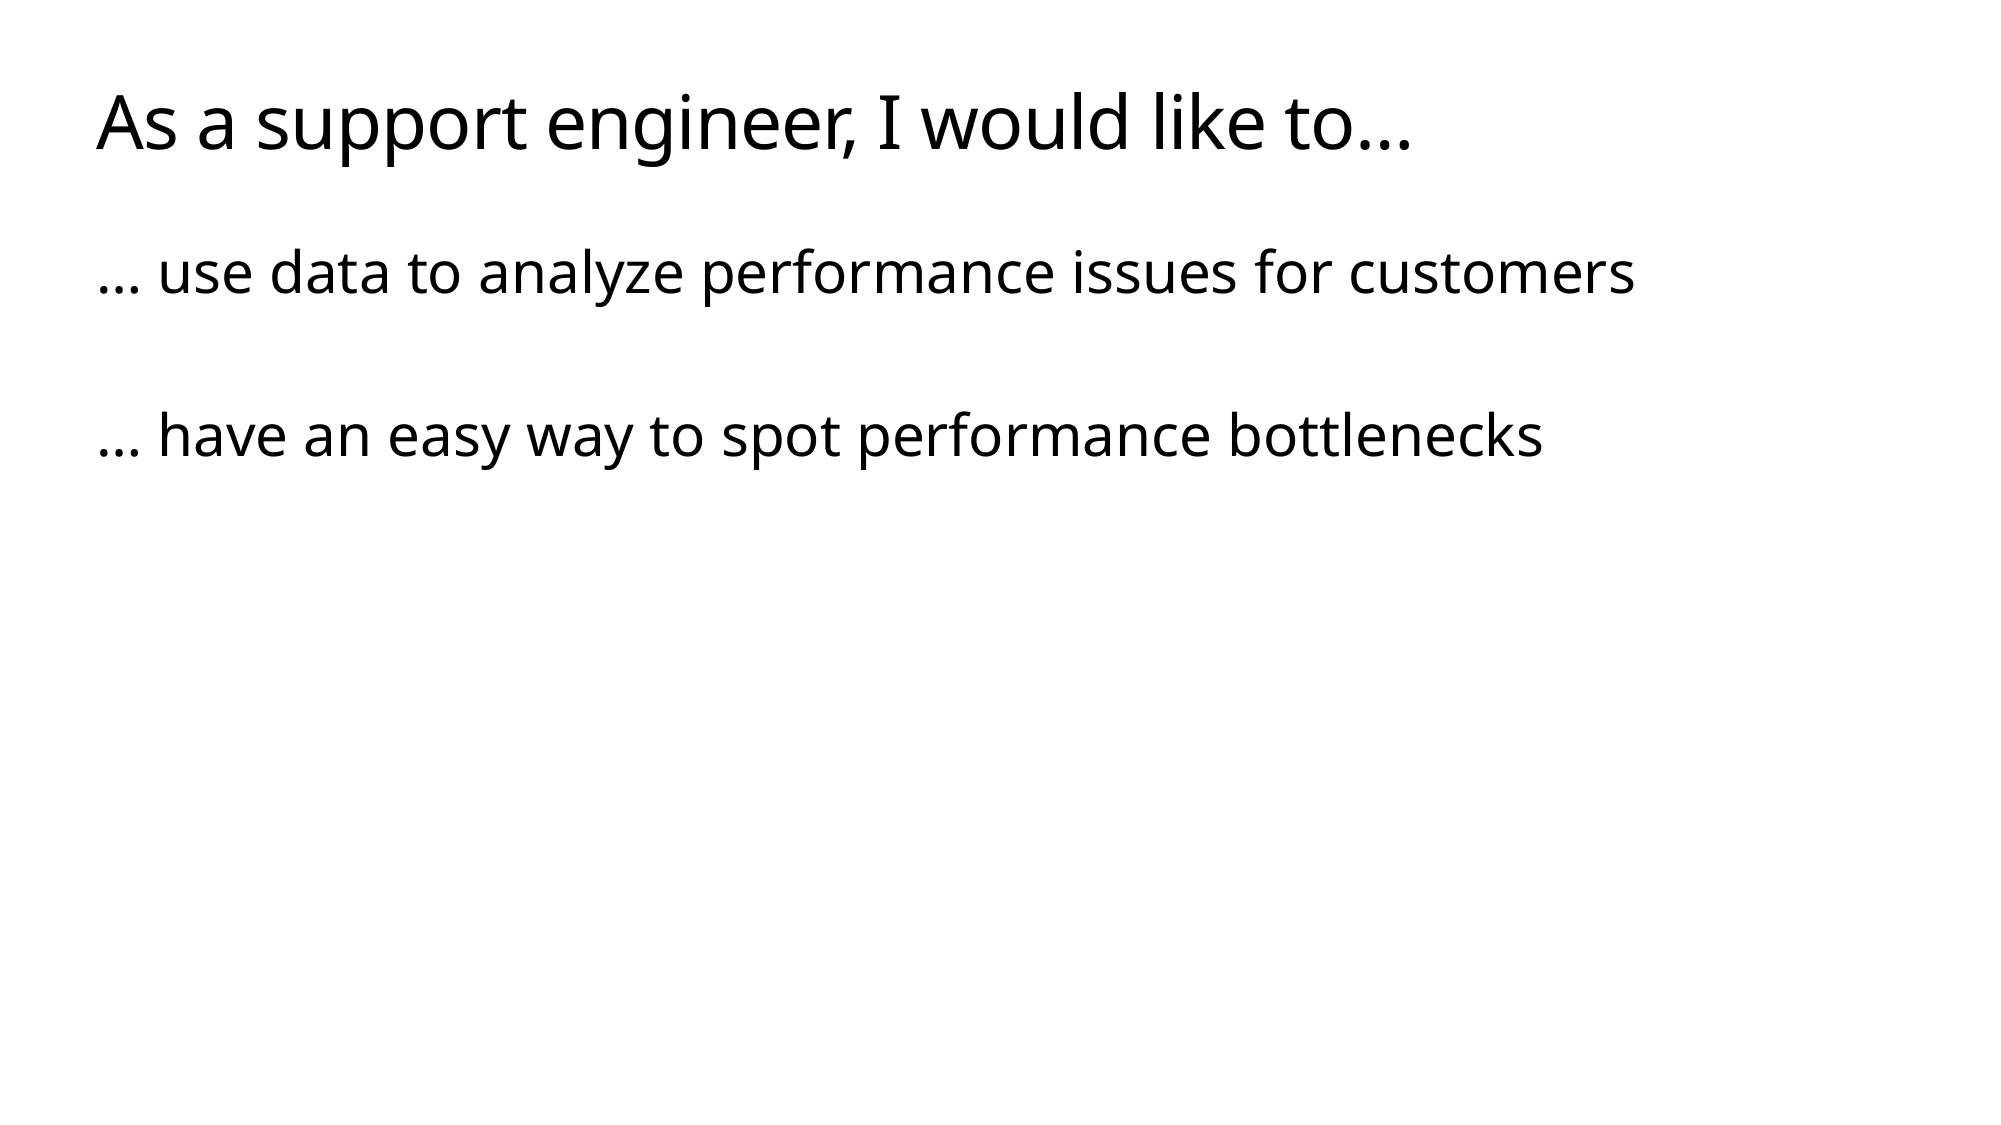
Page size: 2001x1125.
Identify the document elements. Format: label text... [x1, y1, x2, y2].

list … use data to analyze performance issues for customers … have an easy way to spot performance bottlenecks [96, 235, 1904, 476]
title As a support engineer, I would like to… [96, 75, 1904, 166]
